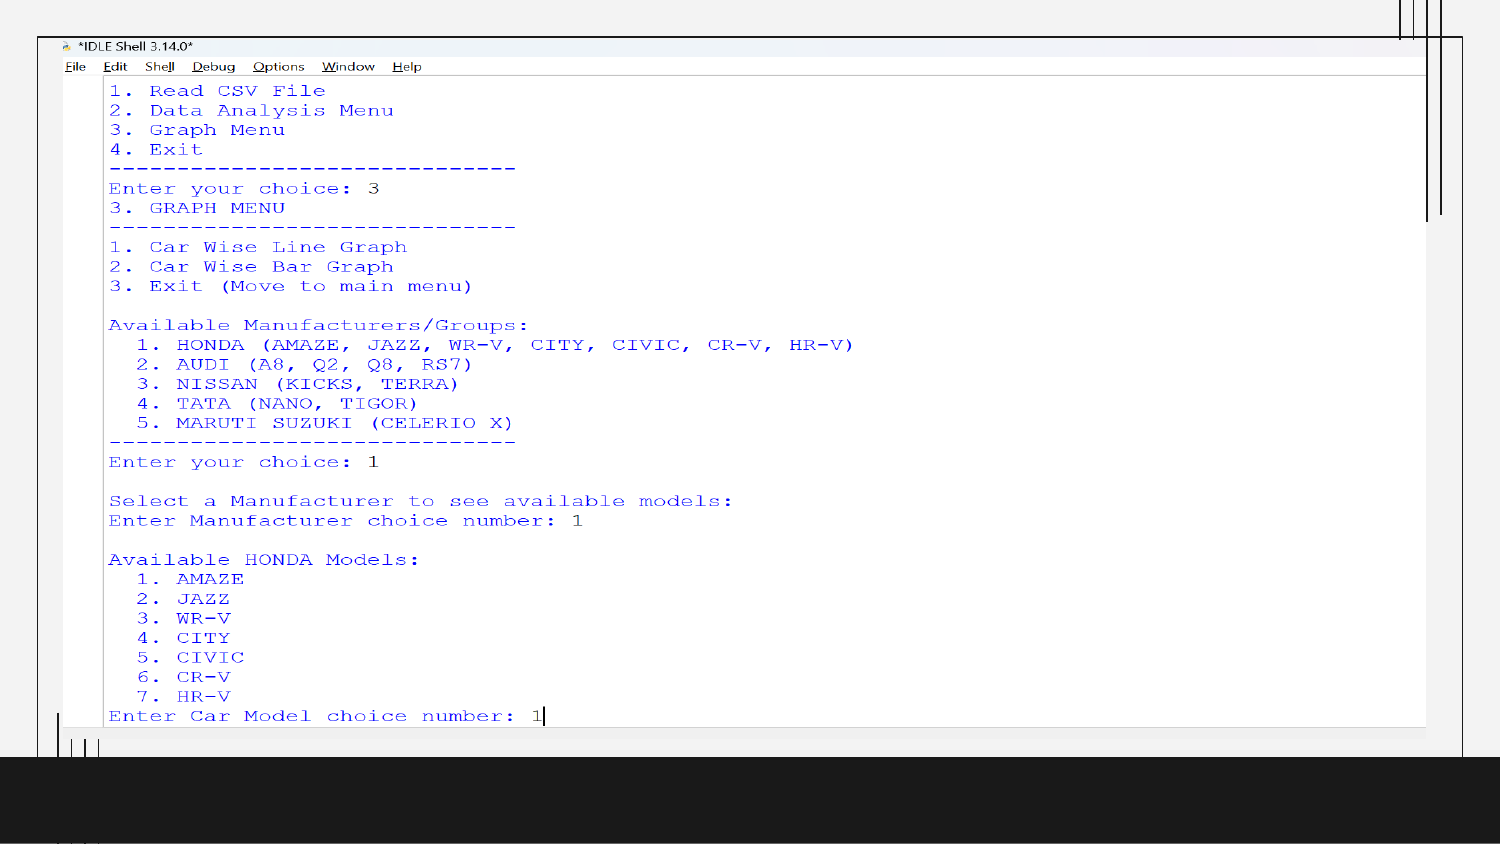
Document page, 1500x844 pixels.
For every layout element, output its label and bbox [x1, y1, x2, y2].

picture [62, 40, 1426, 739]
